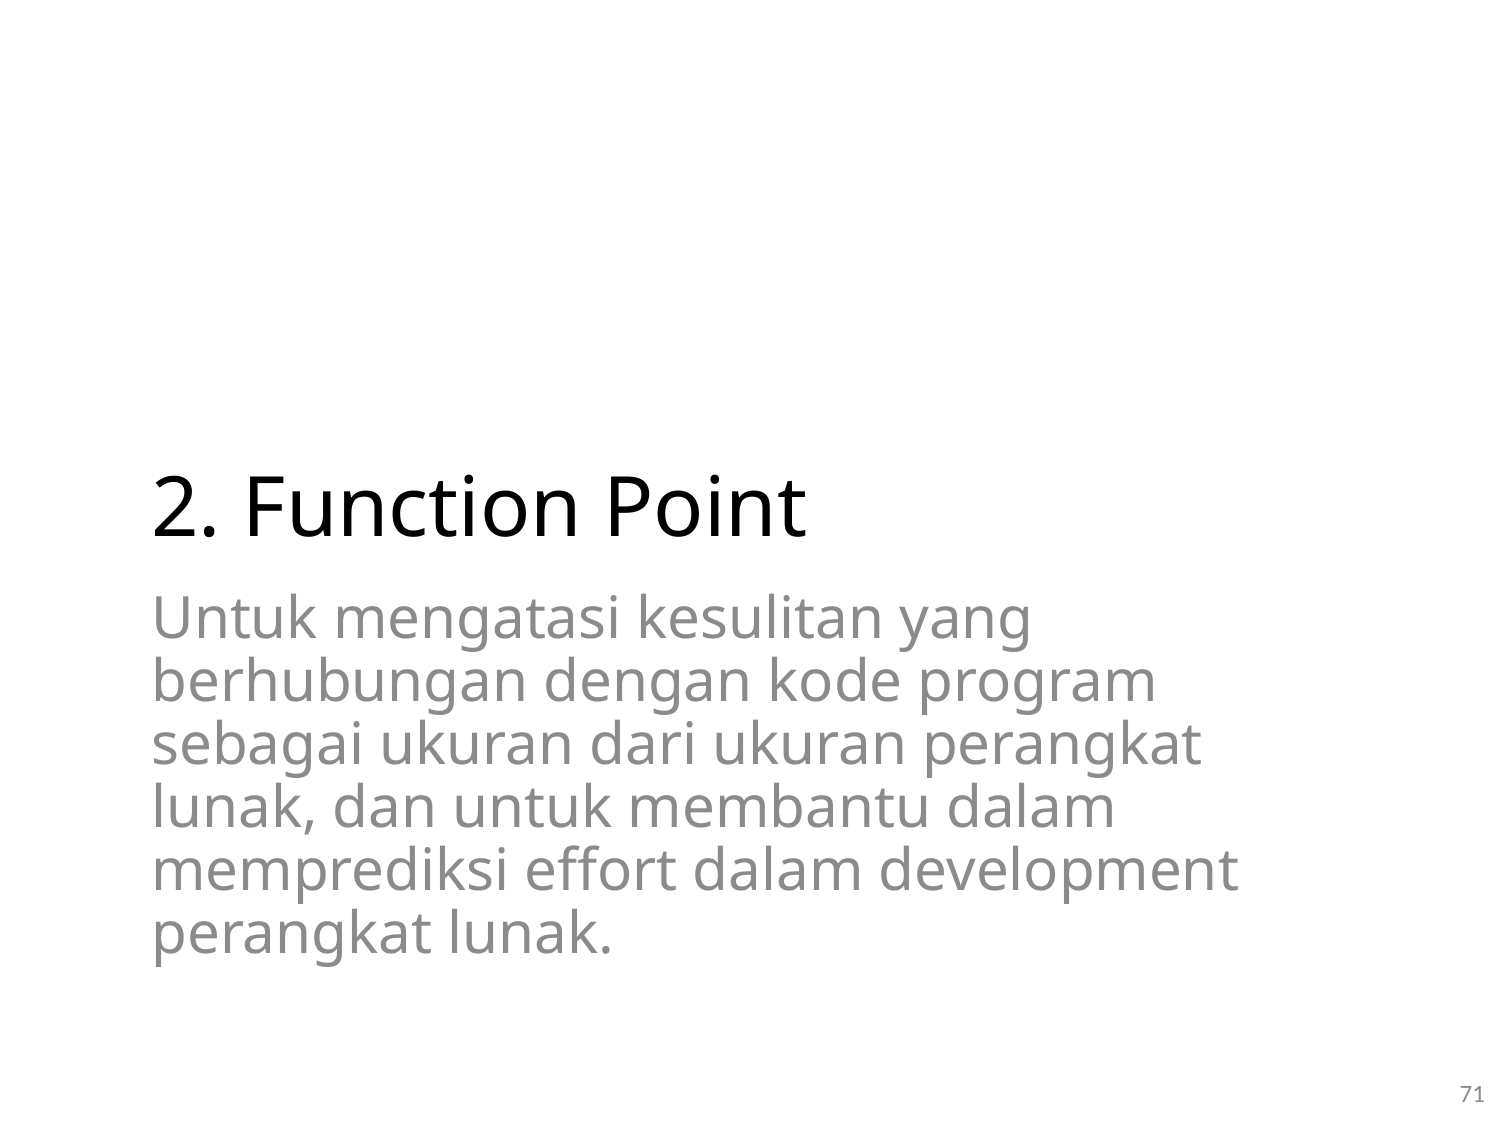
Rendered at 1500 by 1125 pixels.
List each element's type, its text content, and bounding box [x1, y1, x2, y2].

slide_number 71 [1162, 1062, 1500, 1123]
list Untuk mengatasi kesulitan yang berhubungan dengan kode program sebagai ukuran dari ukuran perangkat lunak, dan untuk membantu dalam memprediksi effort dalam development perangkat lunak. [136, 580, 1353, 999]
title 2. Function Point [136, 183, 1353, 563]
